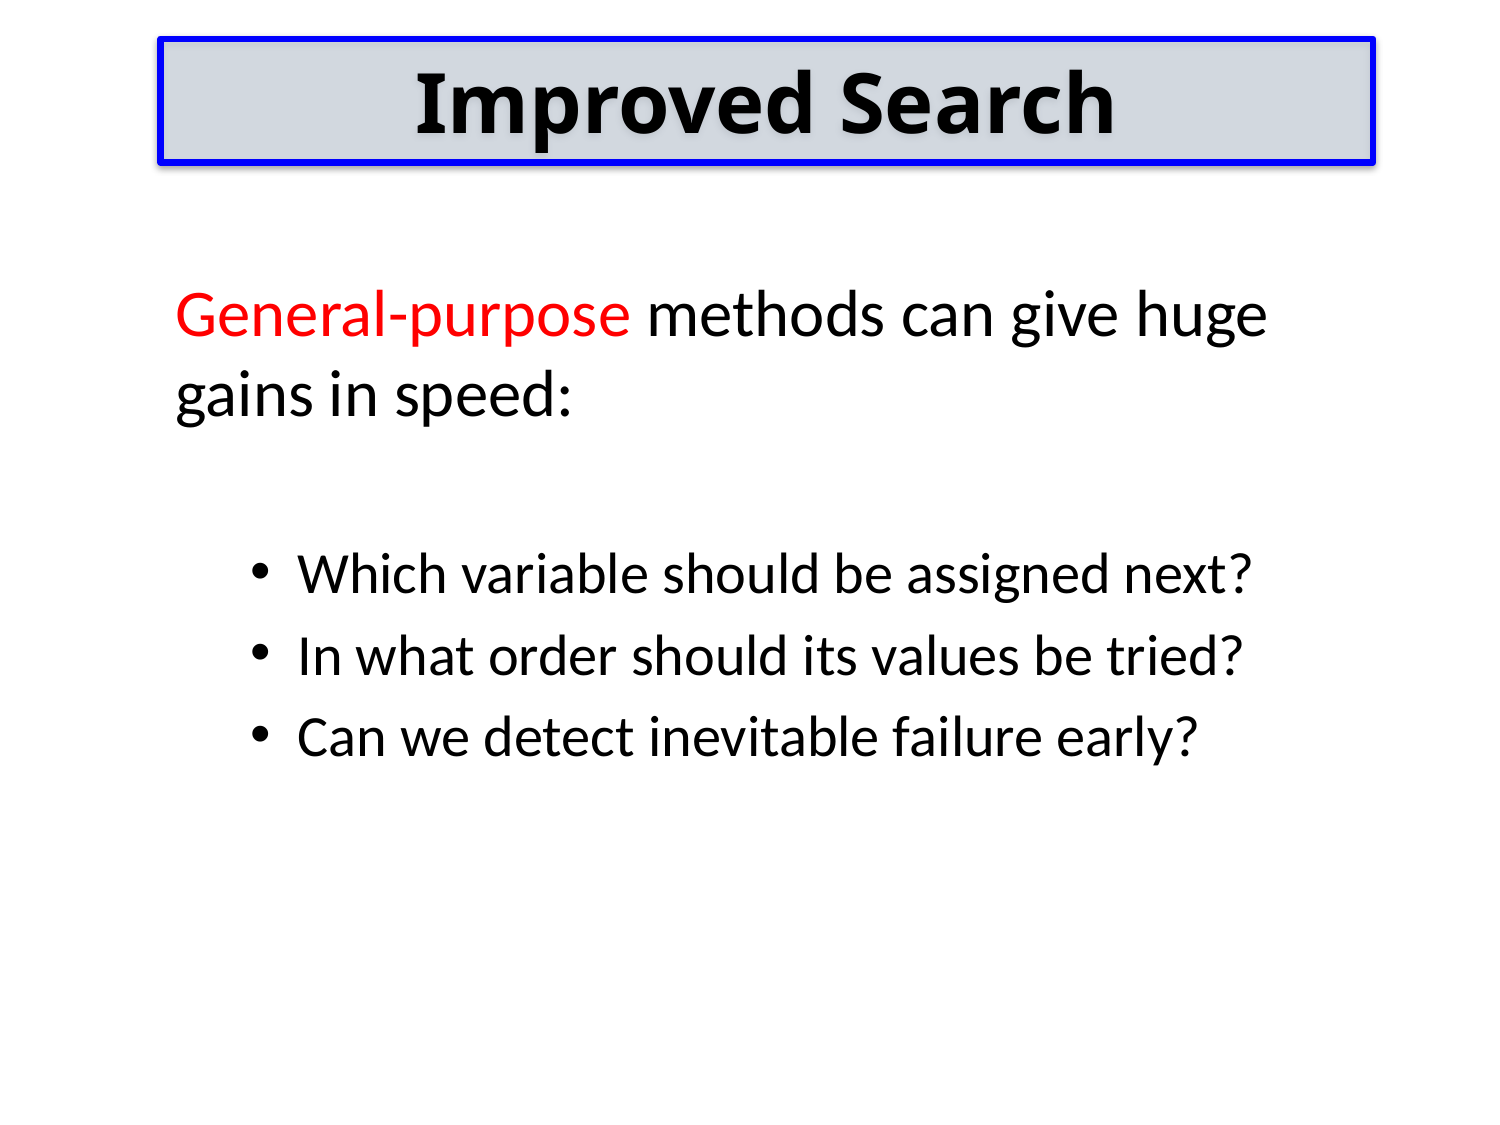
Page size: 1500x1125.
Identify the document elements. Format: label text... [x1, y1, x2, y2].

text_box Improved Search [157, 36, 1376, 166]
list General-purpose methods can give huge gains in speed: Which variable should be assigned next? In what order should its values be tried? Can we detect inevitable failure early? [160, 262, 1425, 1005]
